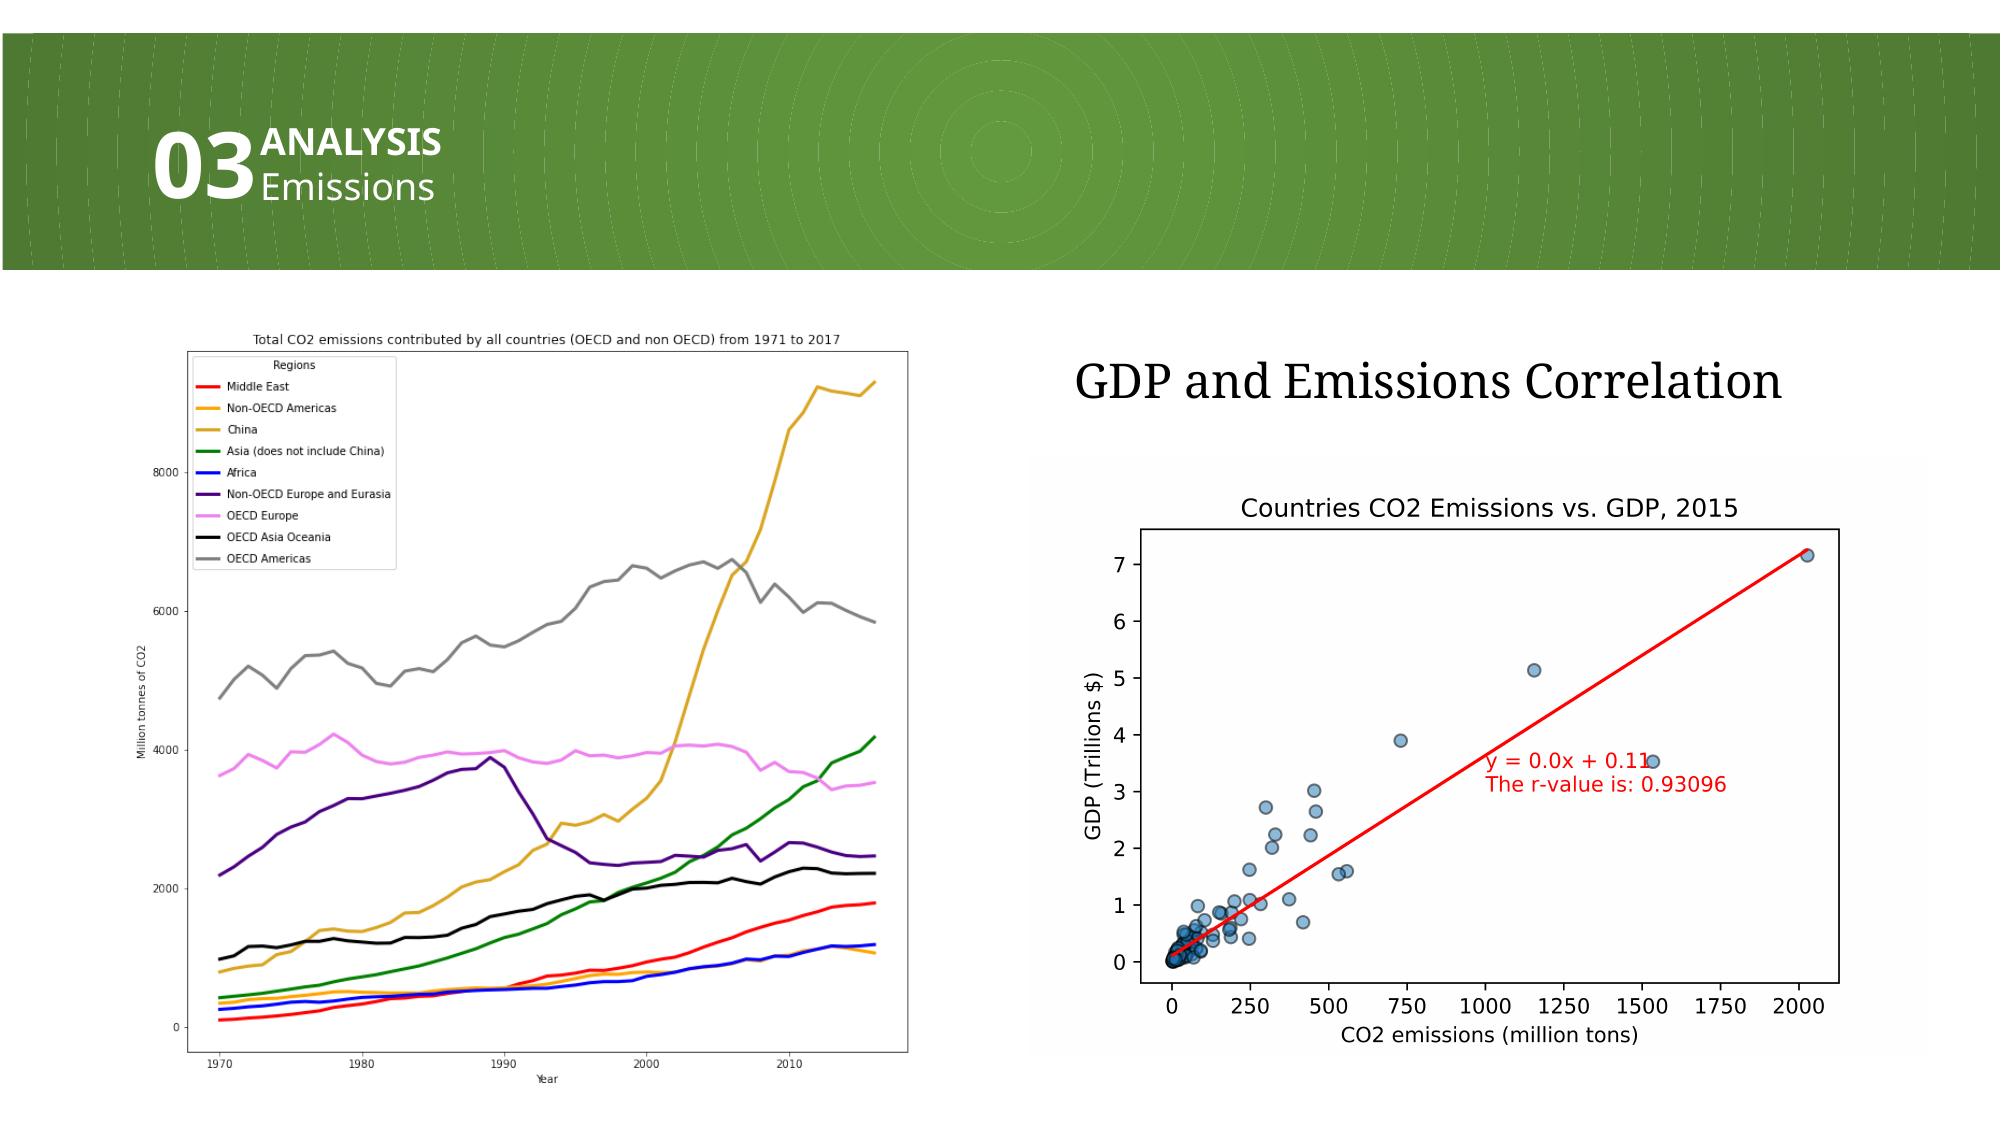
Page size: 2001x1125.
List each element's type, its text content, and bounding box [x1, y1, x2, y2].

picture [1028, 457, 1929, 1058]
text_box 03 [137, 59, 291, 239]
text_box GDP and Emissions Correlation [1009, 349, 1849, 451]
text_box [2, 32, 2000, 271]
text_box ANALYSIS Emissions [245, 110, 457, 215]
picture [71, 239, 1000, 1125]
